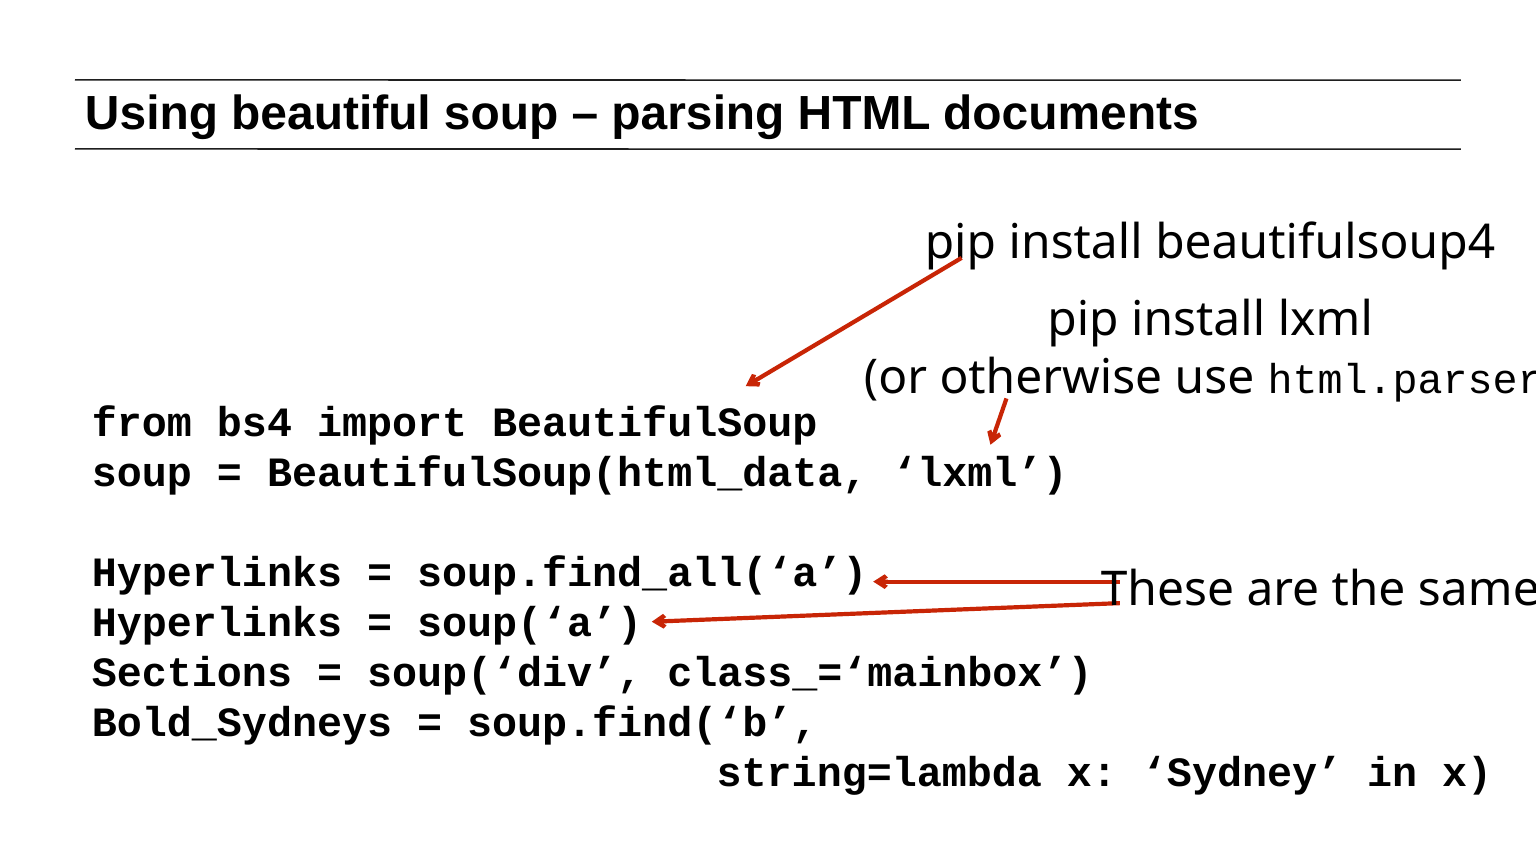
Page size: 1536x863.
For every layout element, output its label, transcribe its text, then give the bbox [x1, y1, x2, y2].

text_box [745, 257, 962, 387]
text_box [990, 398, 1007, 445]
list from bs4 import BeautifulSoup soup = BeautifulSoup(html_data, ‘lxml’) Hyperlinks = soup.find_all(‘a’) Hyperlinks = soup(‘a’) Sections = soup(‘div’, class_=‘mainbox’) Bold_Sydneys = soup.find(‘b’, string=lambda x: ‘Sydney’ in x) [76, 385, 1510, 824]
text_box These are the same [1092, 548, 1536, 623]
title Using beautiful soup – parsing HTML documents [76, 82, 1304, 138]
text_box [651, 602, 1121, 622]
text_box pip install lxml (or otherwise use html.parser) [855, 279, 1536, 411]
text_box pip install beautifulsoup4 [916, 202, 1505, 277]
